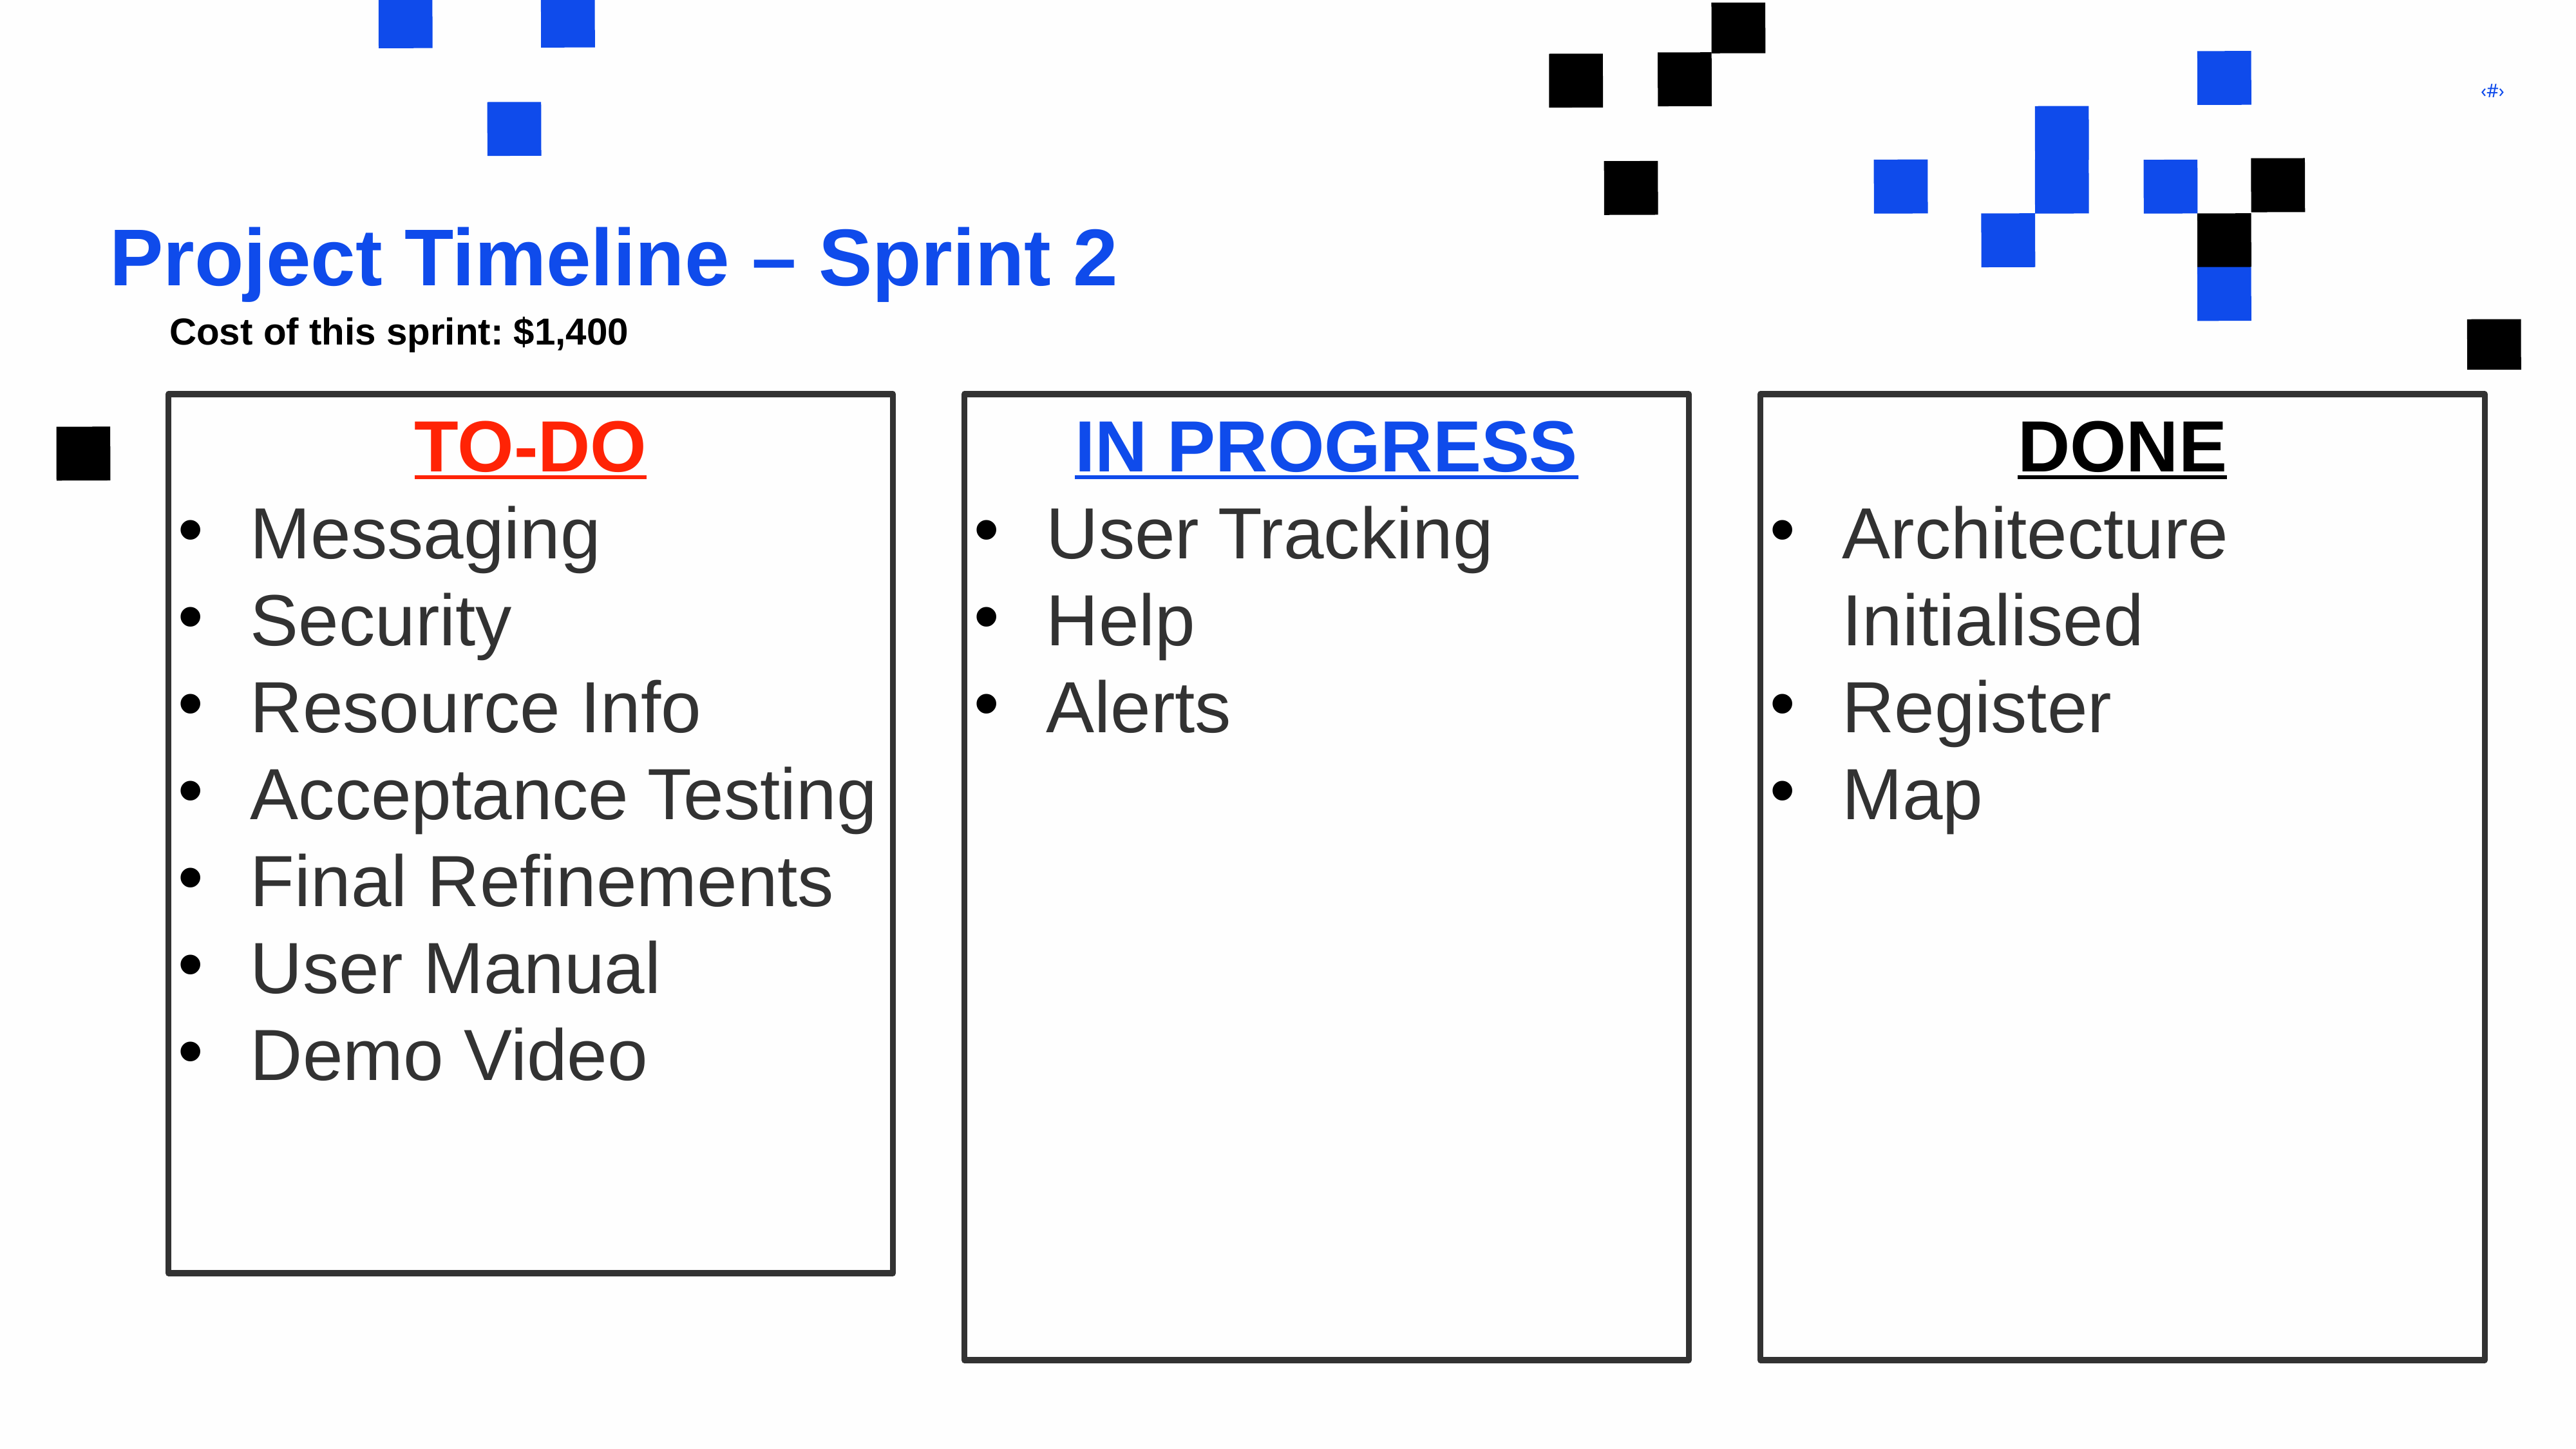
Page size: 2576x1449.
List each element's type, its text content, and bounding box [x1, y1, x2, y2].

text_box Cost of this sprint: $1,400 [160, 303, 1264, 357]
title Project Timeline – Sprint 2 [100, 185, 1752, 443]
text_box IN PROGRESS User Tracking Help Alerts [964, 394, 1689, 1360]
text_box TO-DO Messaging Security Resource Info Acceptance Testing Final Refinements User Manual Demo Video [168, 394, 893, 1273]
text_box DONE Architecture Initialised Register Map [1760, 394, 2485, 1360]
